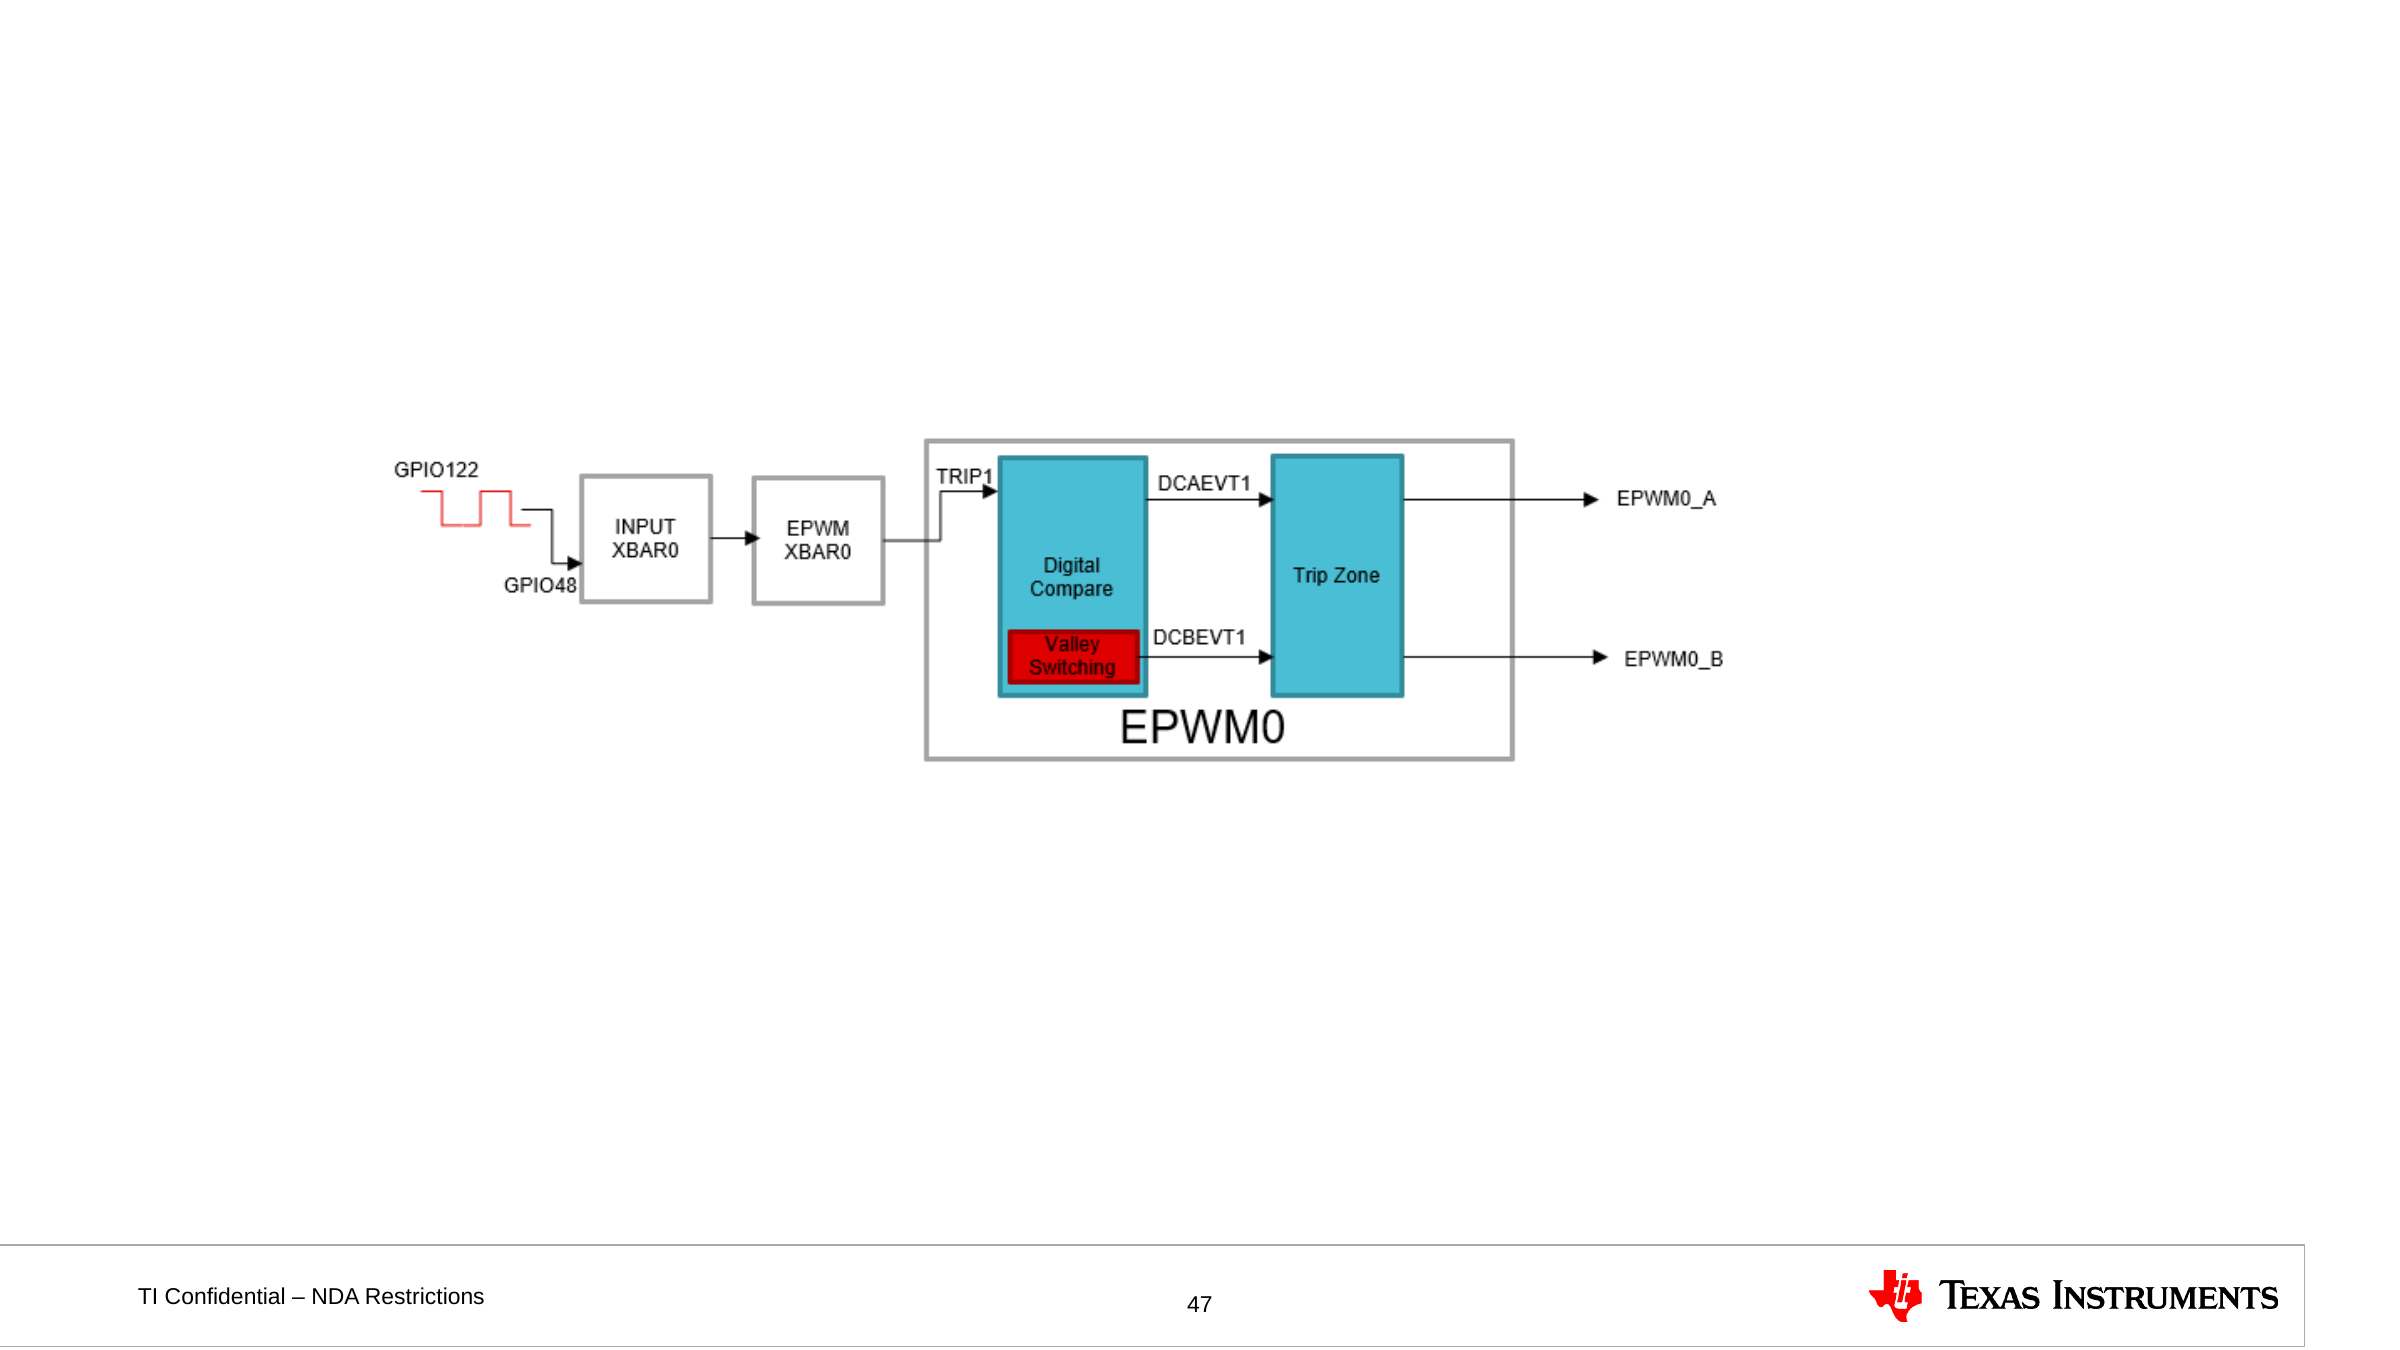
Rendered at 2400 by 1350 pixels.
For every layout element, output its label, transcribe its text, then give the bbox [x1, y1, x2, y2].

picture [1869, 1270, 2278, 1322]
picture [387, 387, 1840, 860]
text_box 47 [919, 1279, 1480, 1320]
